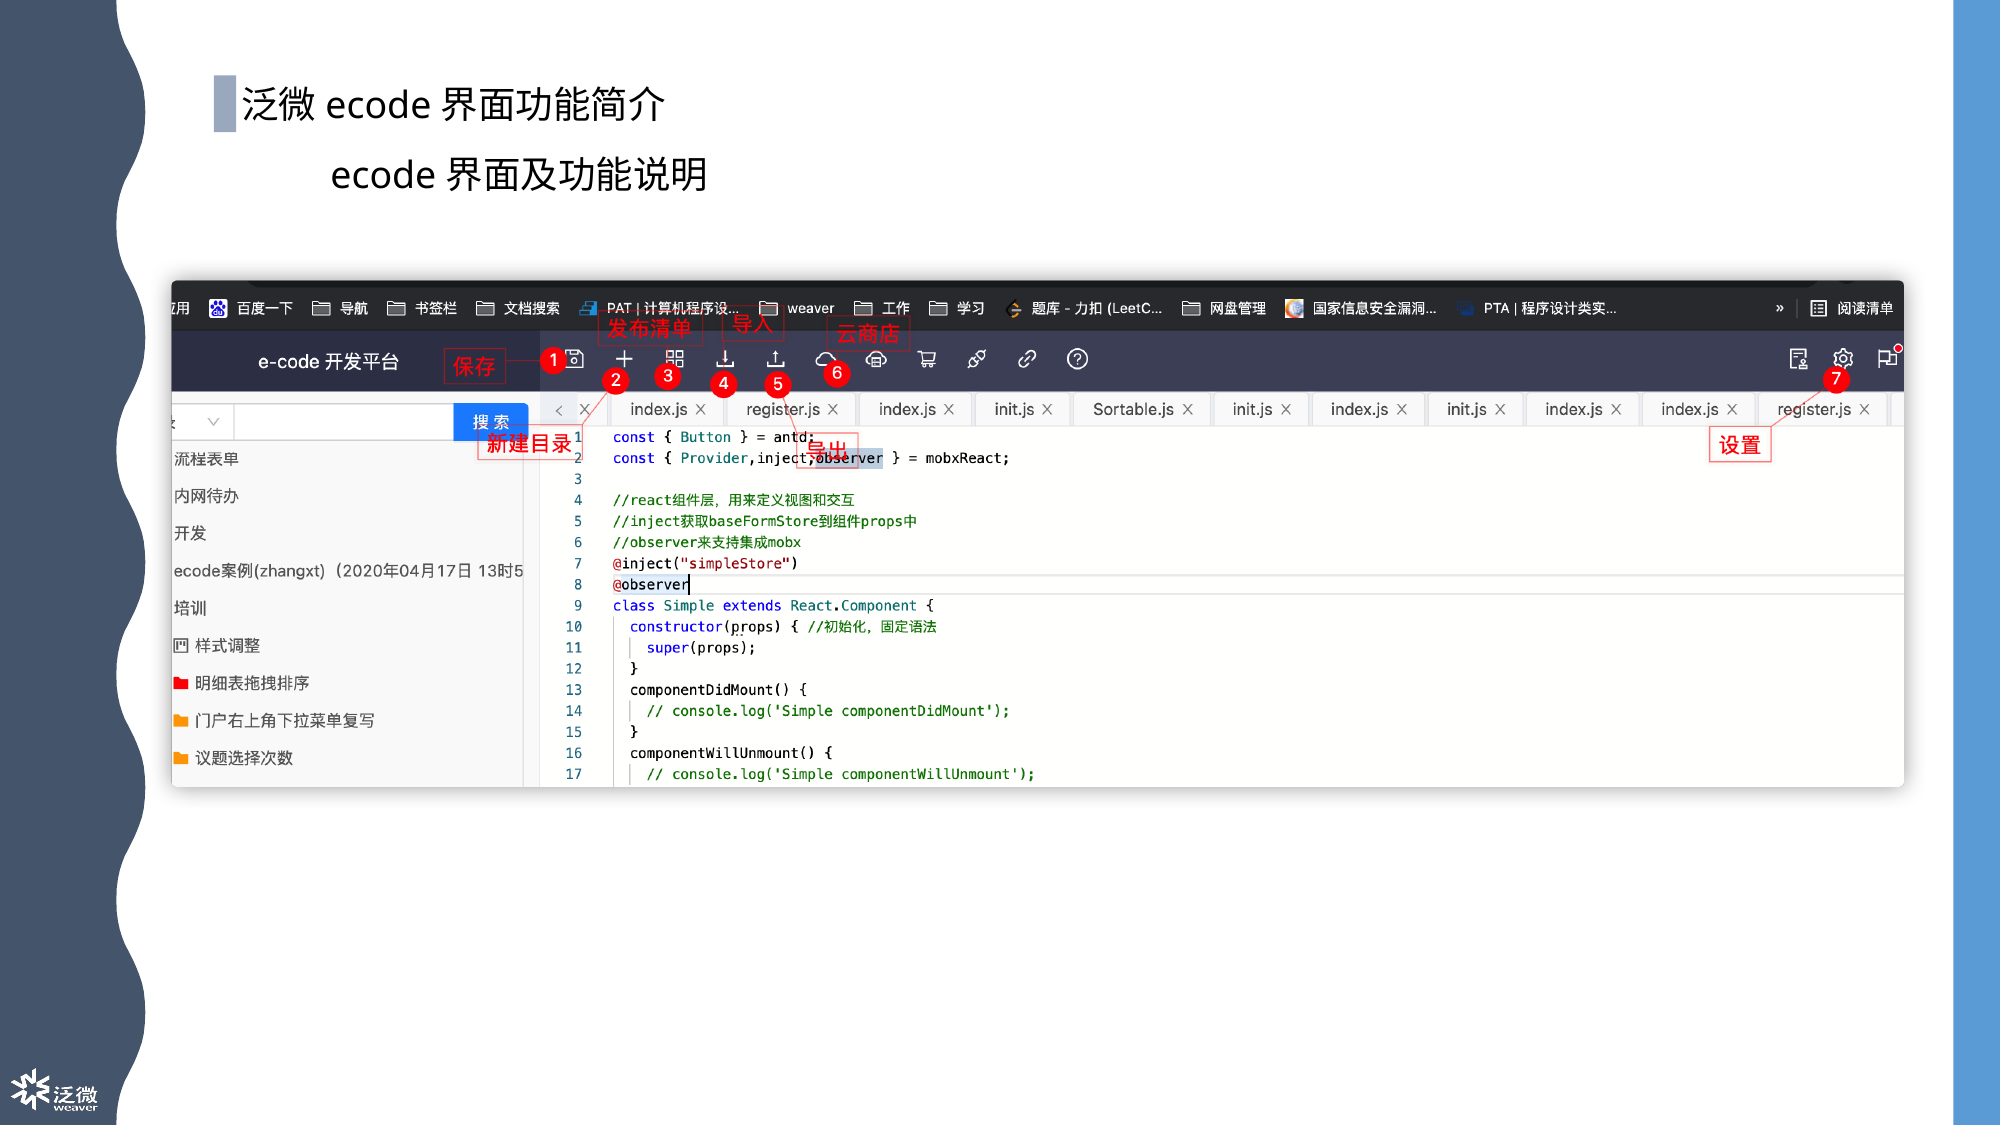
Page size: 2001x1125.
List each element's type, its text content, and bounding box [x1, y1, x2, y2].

text_box ecode界面及功能说明 [315, 143, 1533, 204]
text_box [213, 74, 237, 133]
picture [0, 1065, 114, 1125]
picture [149, 259, 1925, 809]
text_box 泛微ecode界面功能简介 [237, 75, 677, 132]
